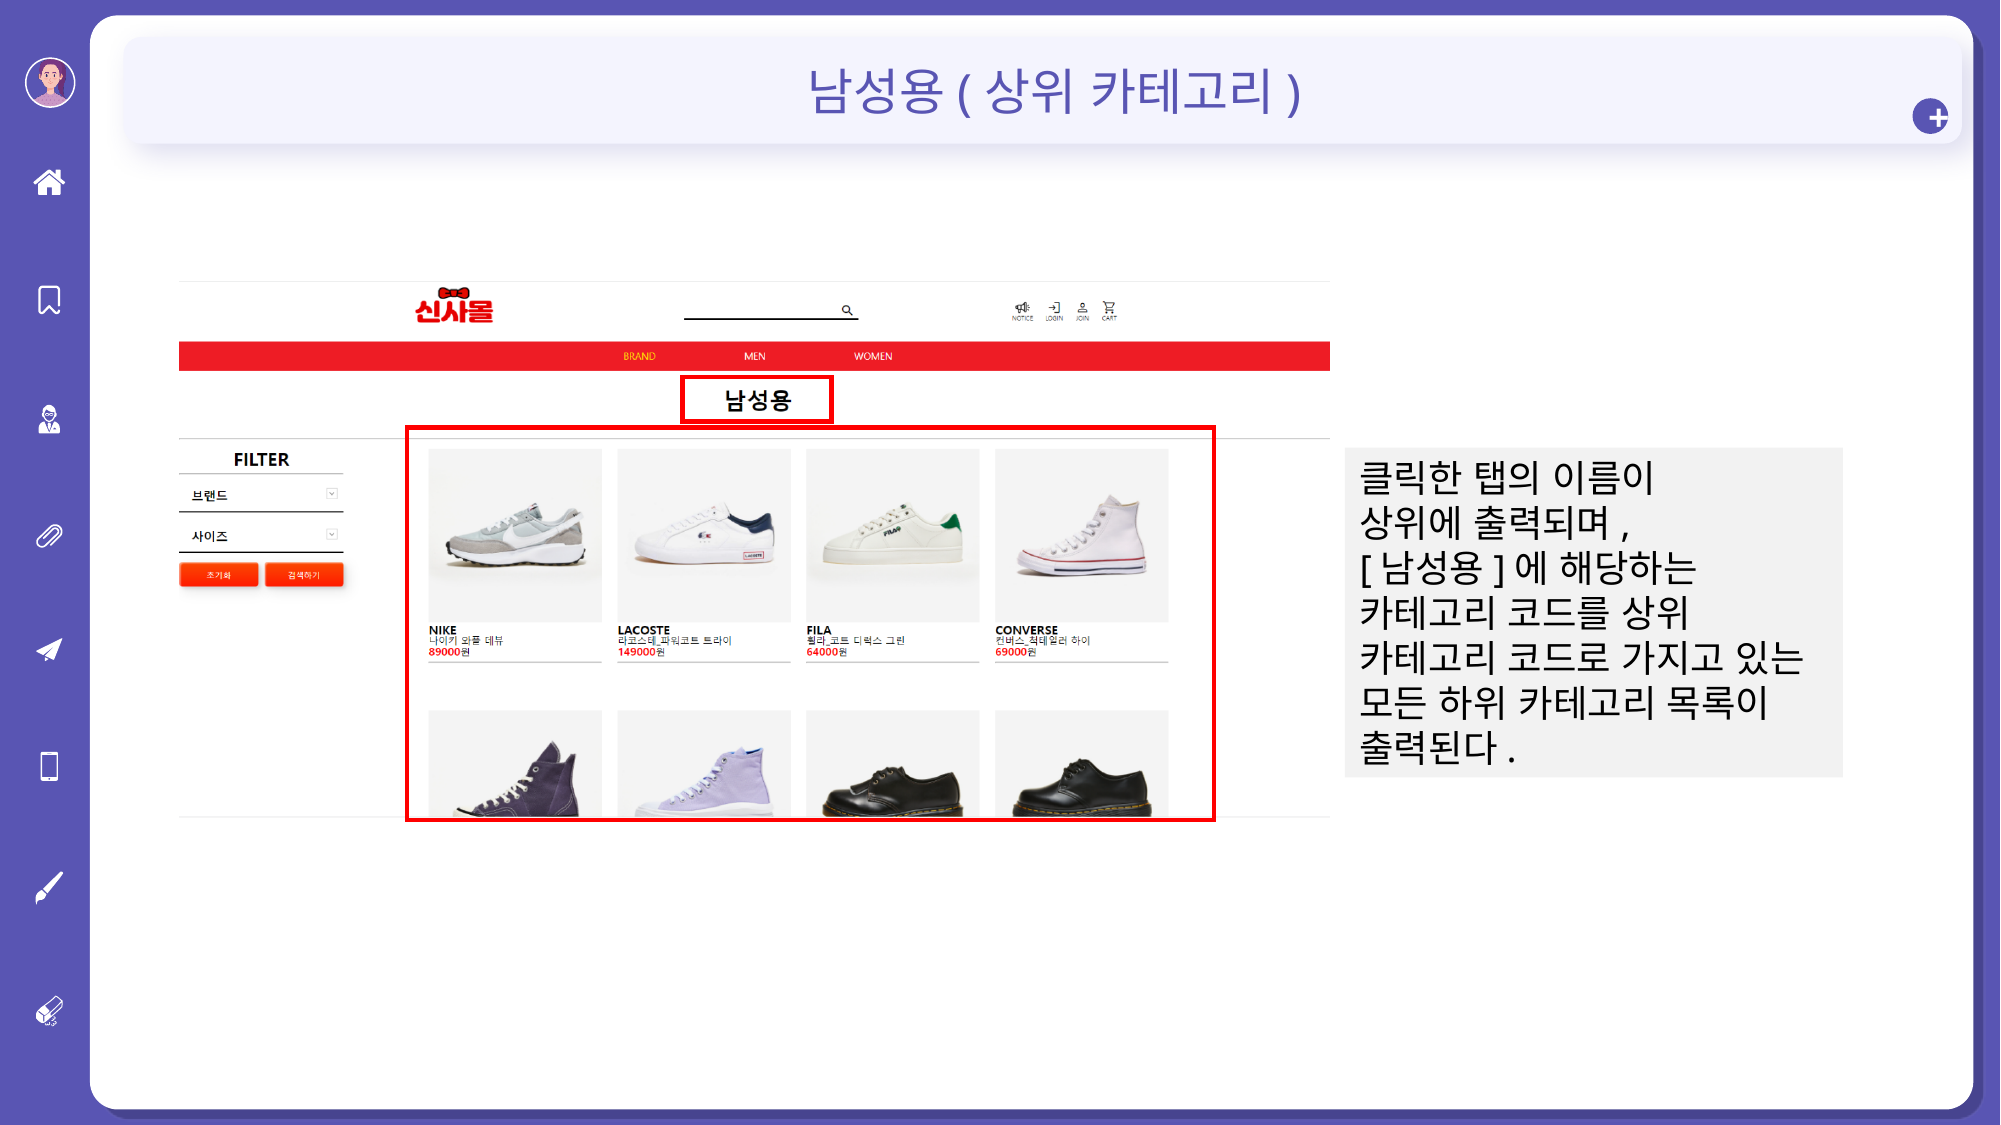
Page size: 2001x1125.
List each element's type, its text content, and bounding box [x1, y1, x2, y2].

text_box + [1911, 97, 1950, 135]
text_box 클릭한 탭의 이름이 상위에 출력되며, [남성용]에 해당하는 카테고리 코드를 상위 카테고리 코드로 가지고 있는 모든 하위 카테고리 목록이 출력된다. [1344, 447, 1843, 778]
text_box [24, 57, 76, 109]
text_box [88, 14, 1975, 1111]
picture [179, 275, 1330, 820]
text_box 남성용(상위 카테고리) [122, 35, 1963, 145]
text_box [33, 169, 66, 1027]
